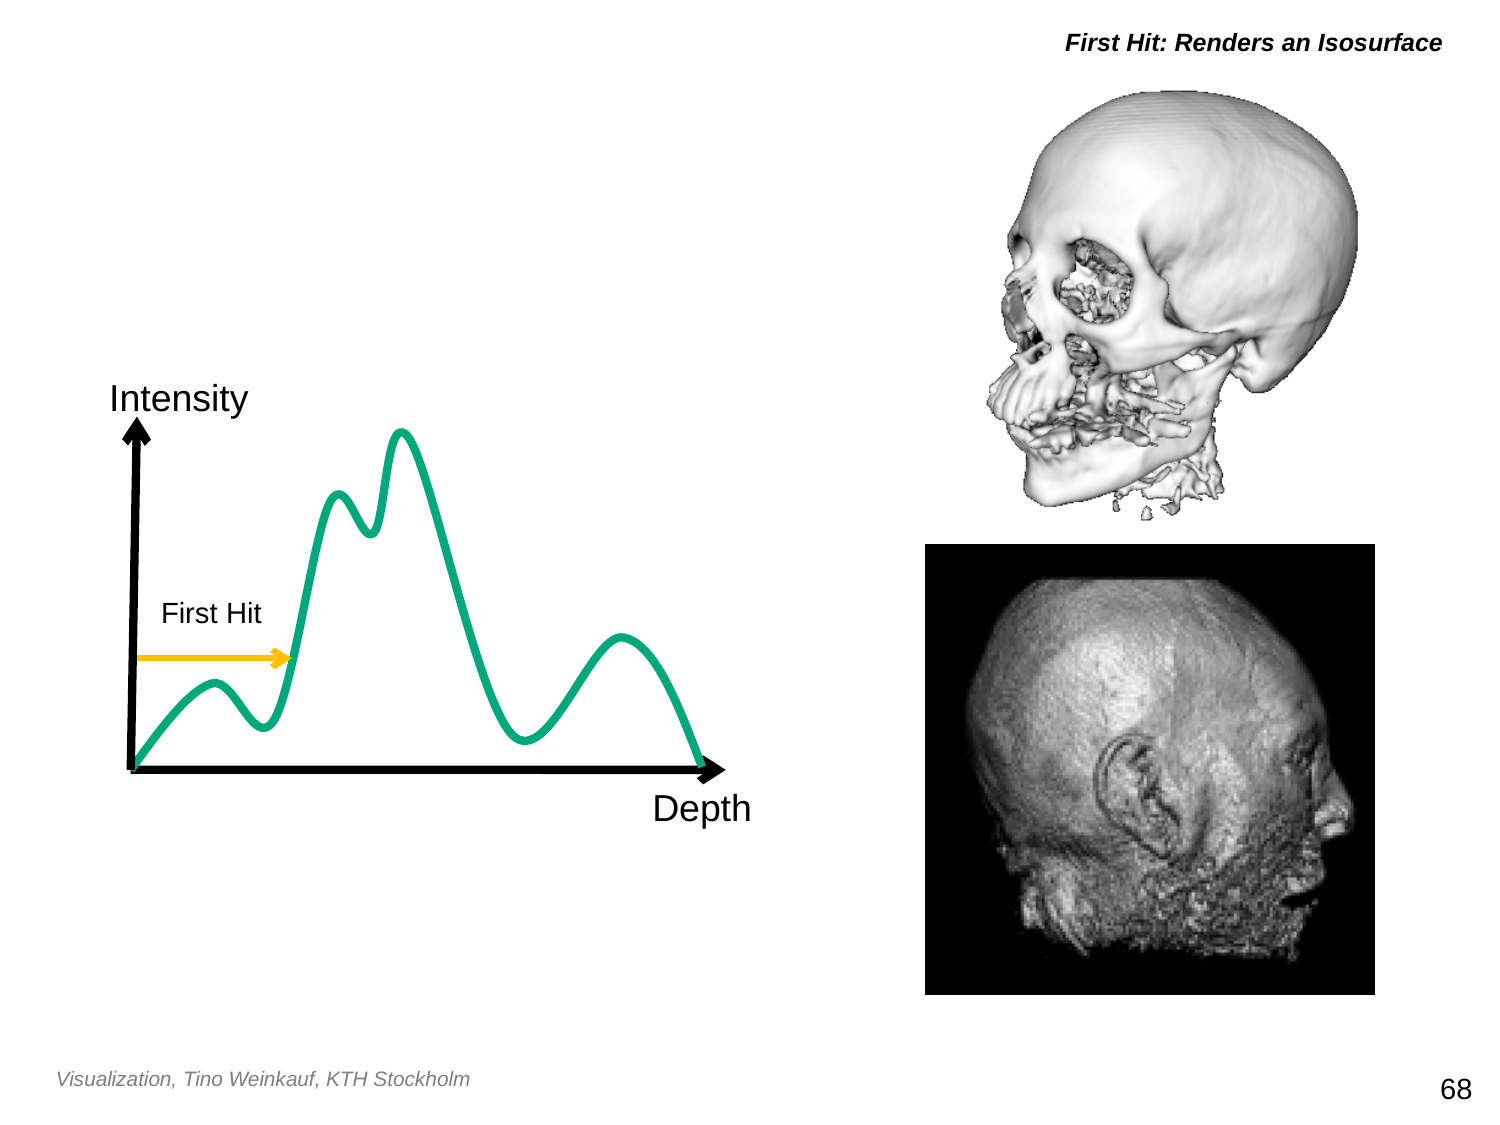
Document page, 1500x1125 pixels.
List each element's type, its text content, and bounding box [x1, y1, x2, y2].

text_box Depth [637, 776, 767, 836]
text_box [130, 416, 138, 771]
picture [924, 70, 1376, 995]
text_box [142, 430, 705, 768]
text_box First Hit [146, 587, 277, 638]
text_box Intensity [94, 366, 264, 427]
text_box 68 [1374, 1062, 1488, 1113]
title First Hit: Renders an Isosurface [237, 18, 1460, 67]
